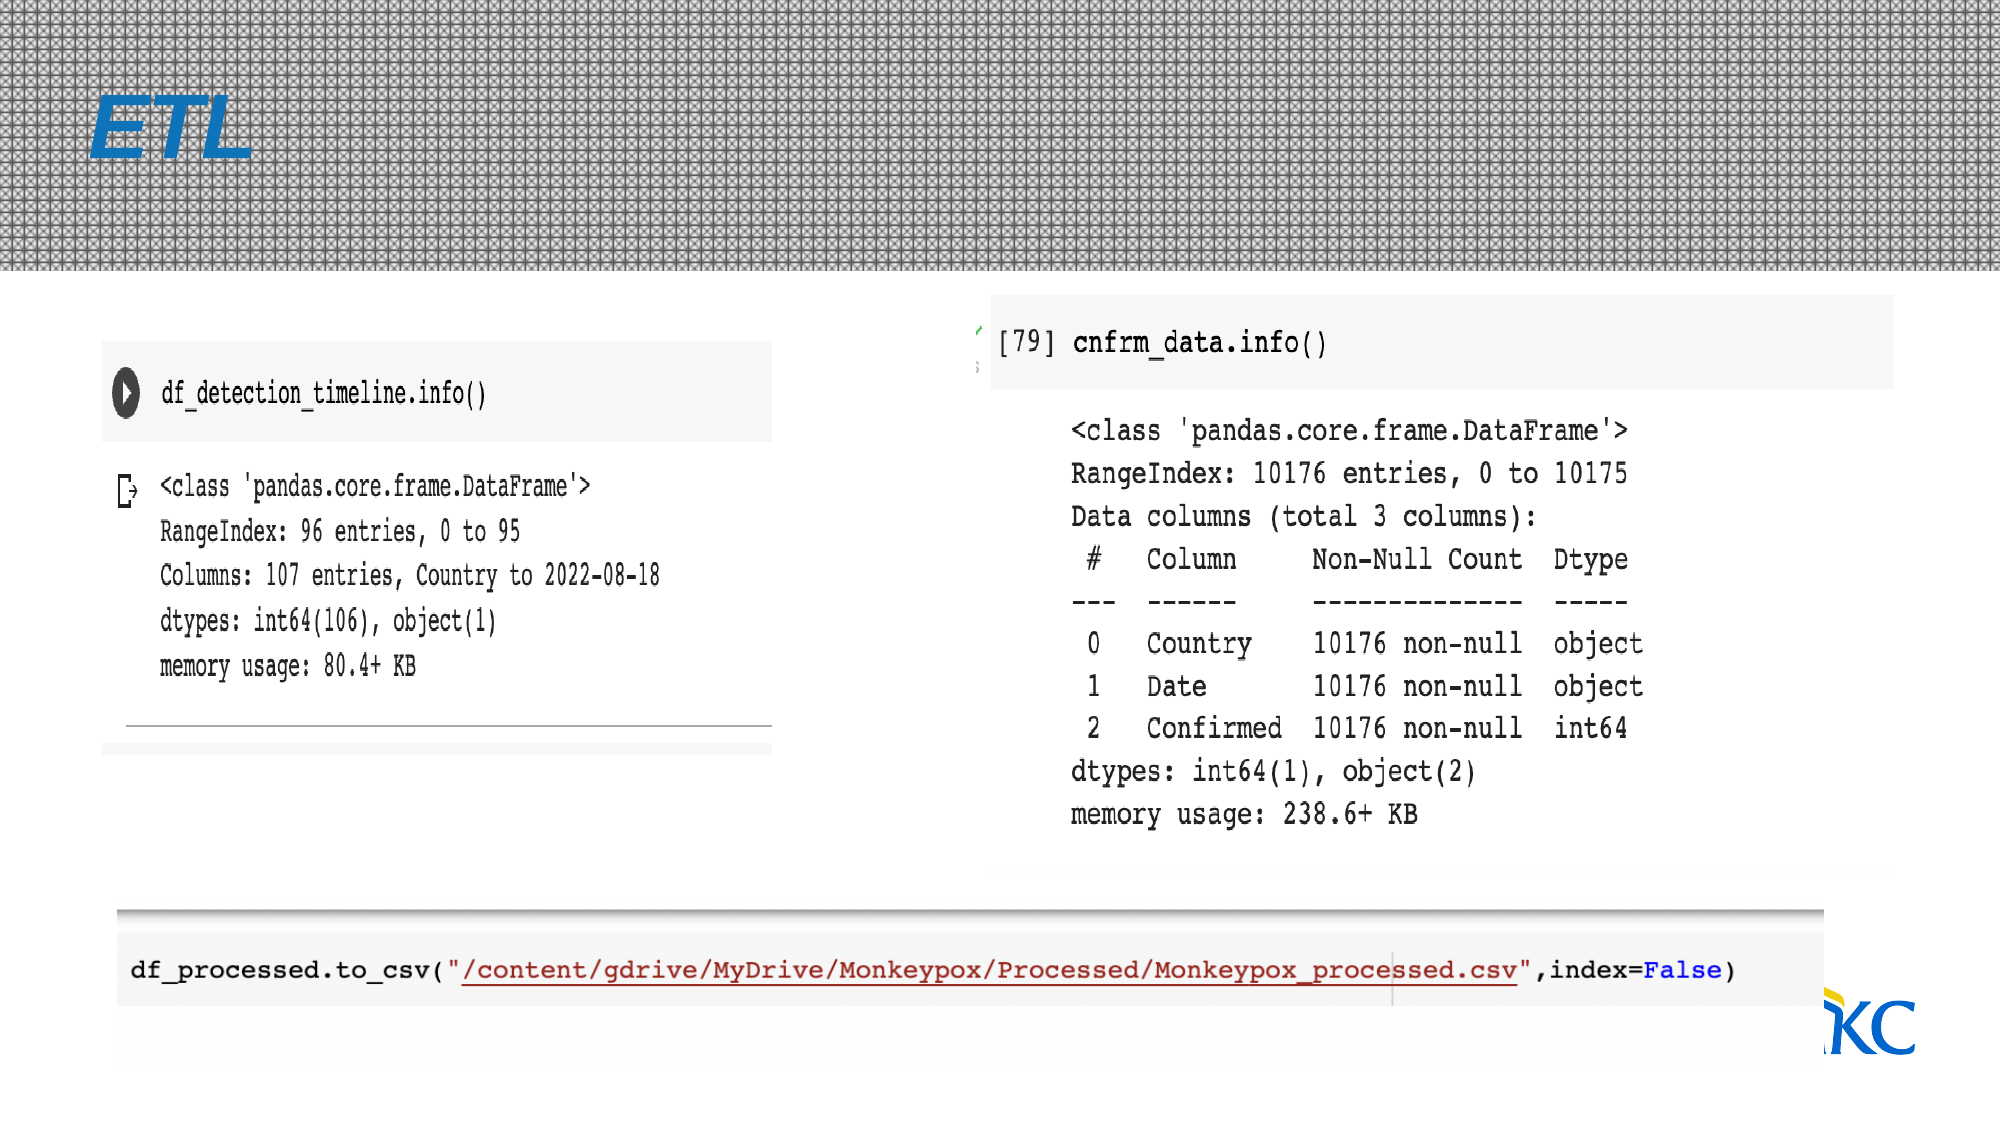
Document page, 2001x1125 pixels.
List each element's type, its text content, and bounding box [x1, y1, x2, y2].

picture [102, 333, 772, 755]
text_box ETL [88, 79, 258, 179]
picture [0, 0, 2000, 271]
picture [976, 295, 1894, 873]
picture [117, 898, 1940, 1079]
